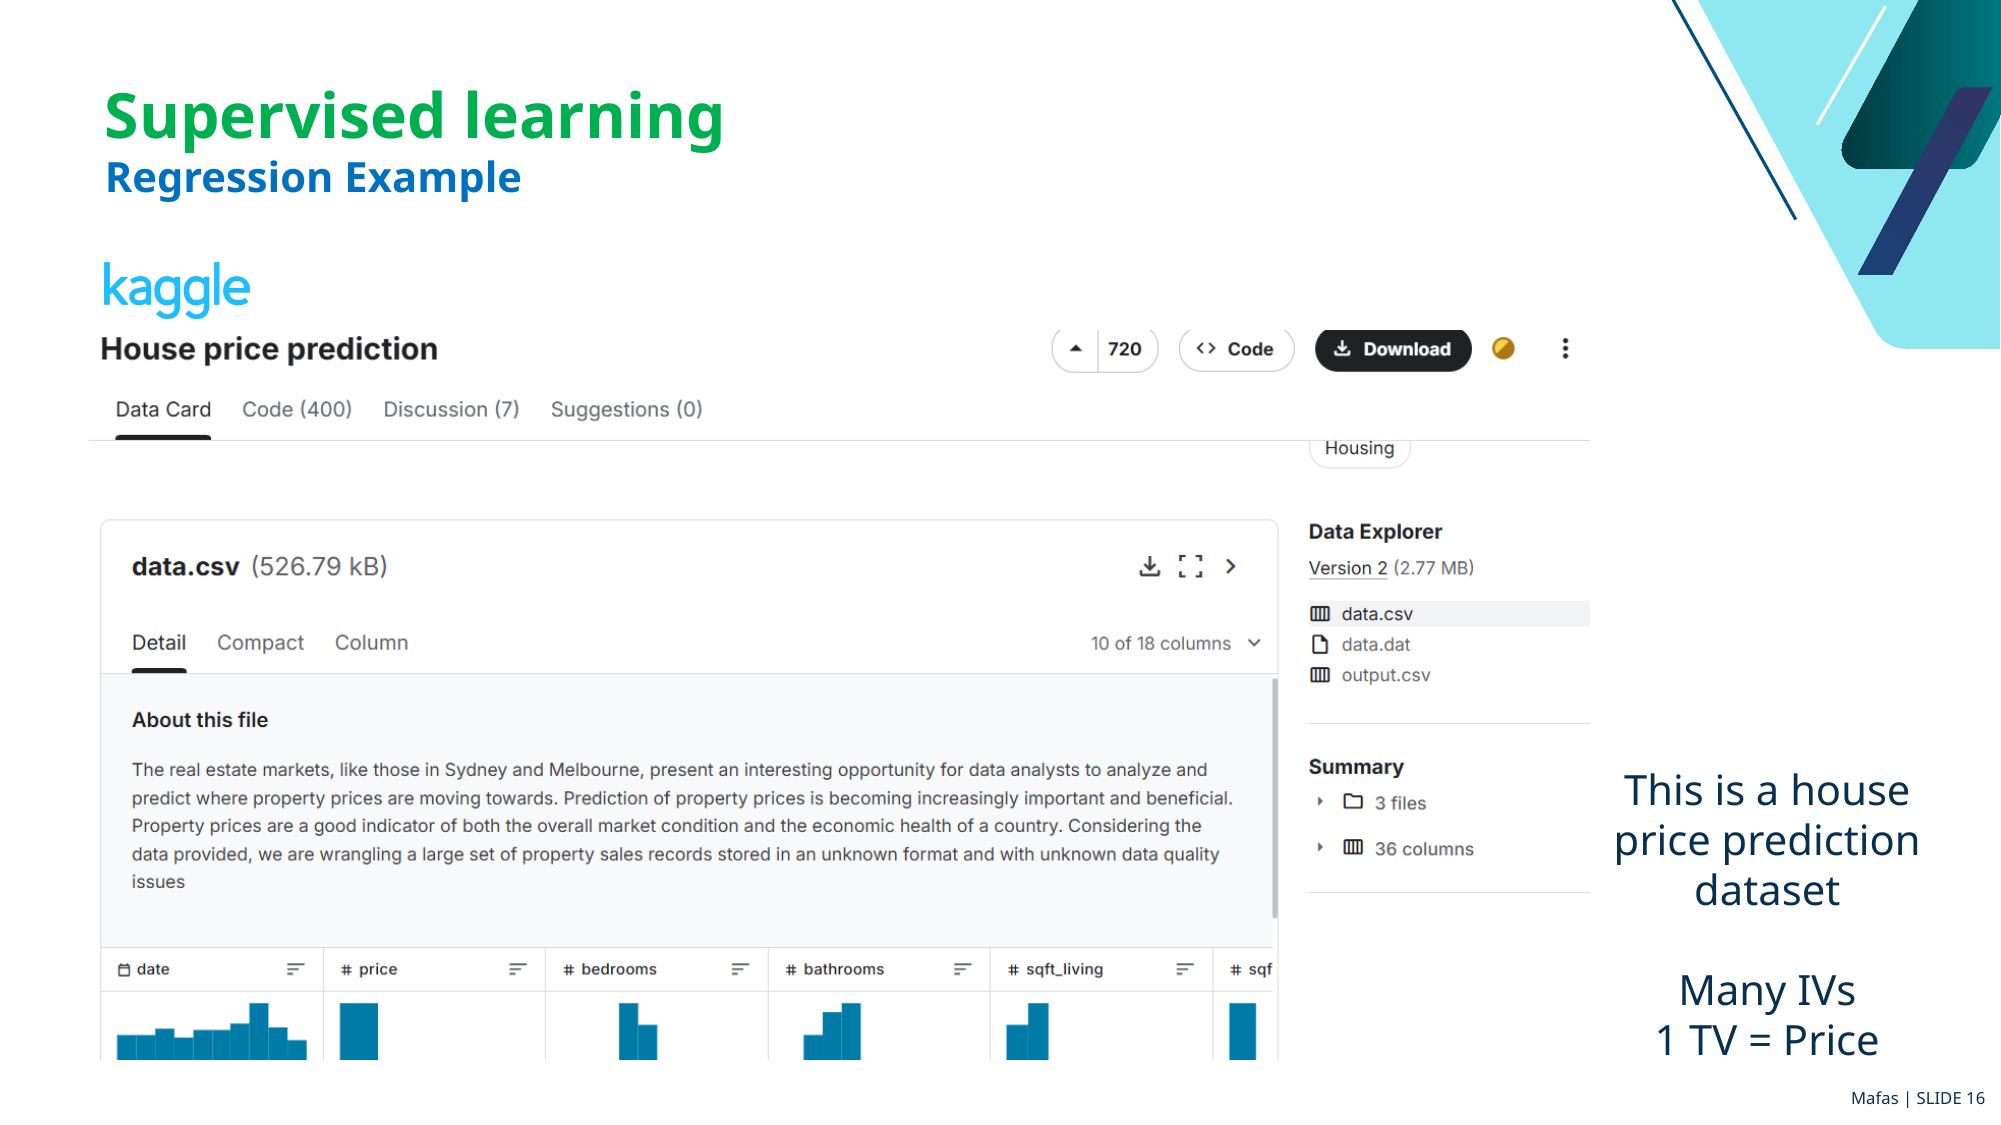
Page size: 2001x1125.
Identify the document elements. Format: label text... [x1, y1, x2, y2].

picture [89, 329, 1590, 1060]
text_box This is a house price prediction dataset Many IVs 1 TV = Price [1561, 756, 1973, 1071]
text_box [1672, 0, 2000, 349]
picture [103, 261, 250, 319]
title Supervised learning Regression Example [89, 45, 1667, 233]
